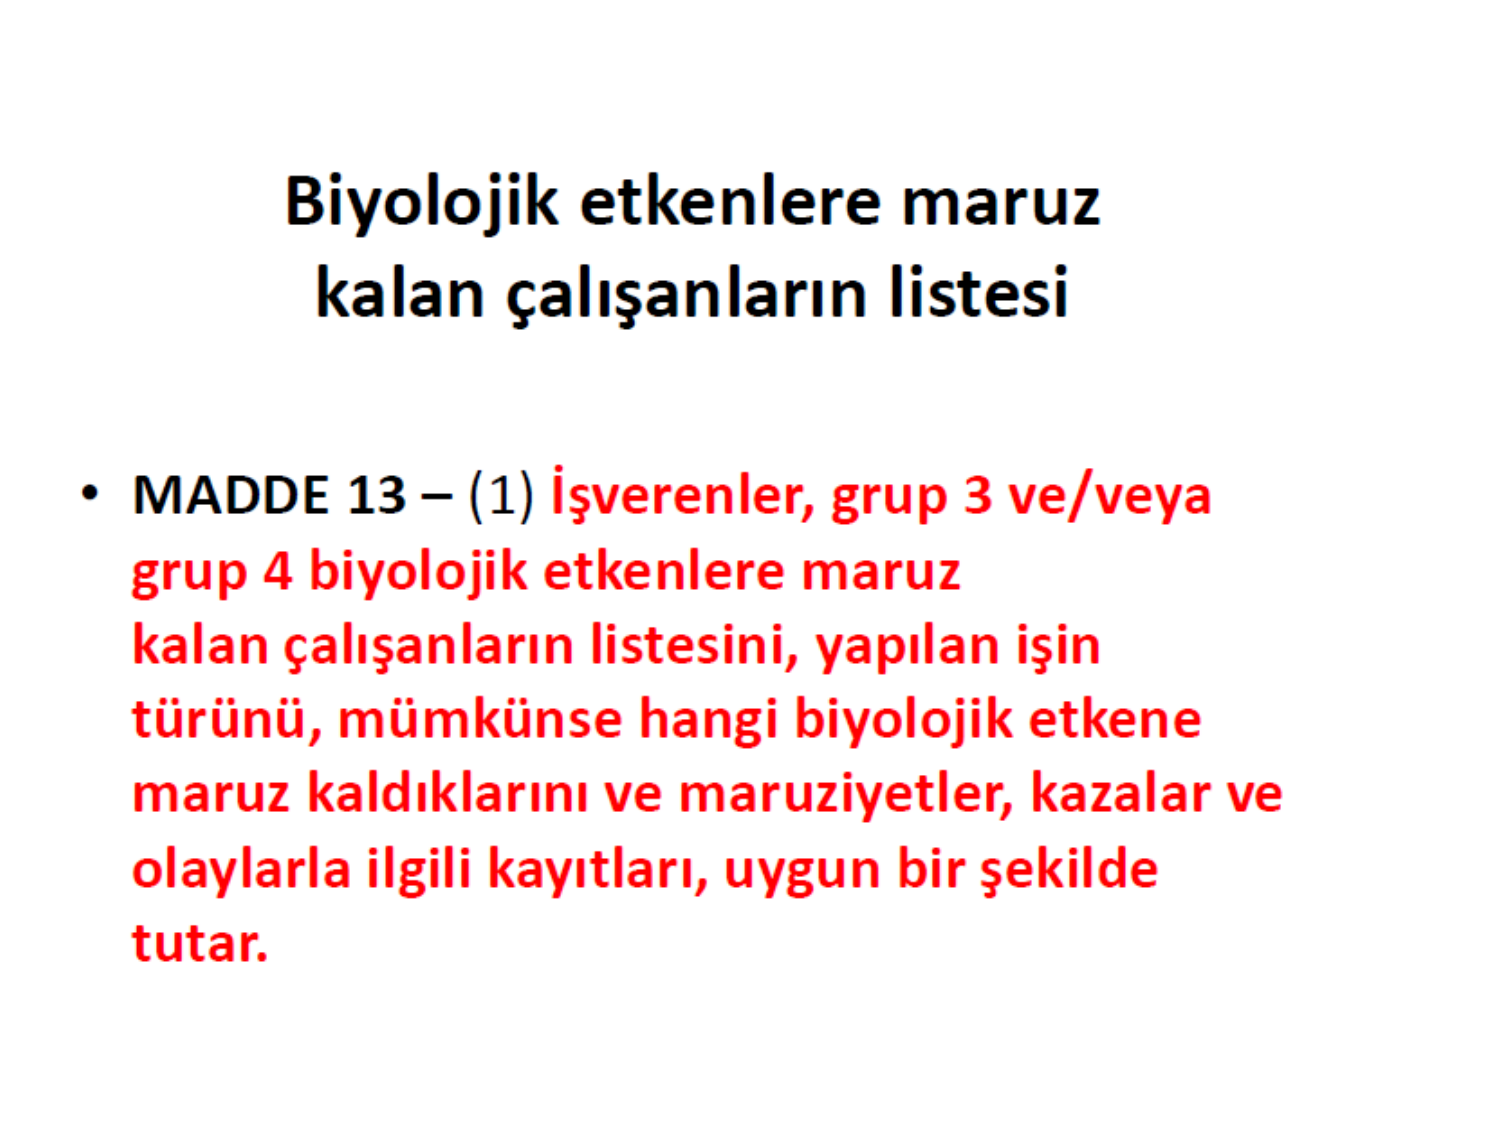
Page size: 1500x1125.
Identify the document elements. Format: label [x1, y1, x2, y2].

list [63, 160, 1374, 1017]
